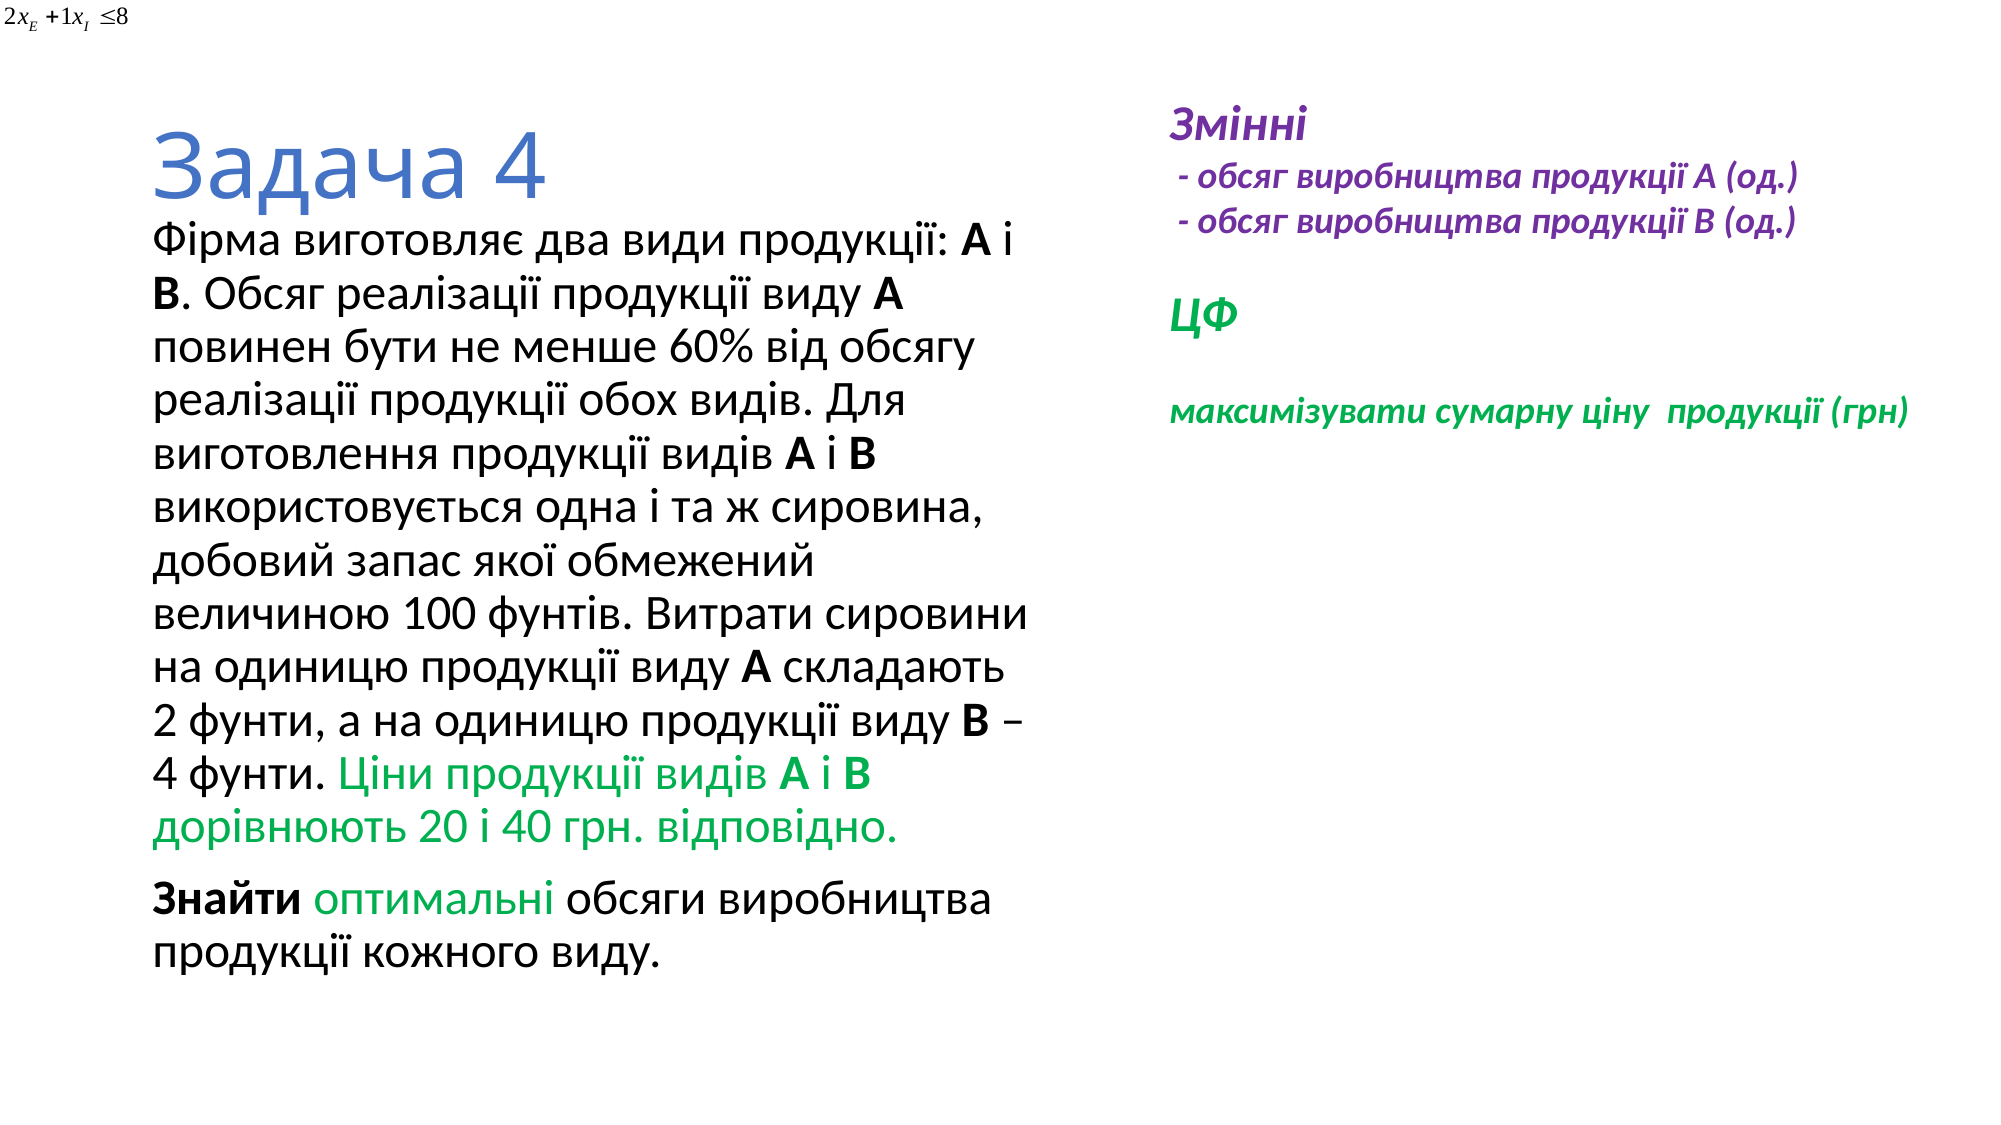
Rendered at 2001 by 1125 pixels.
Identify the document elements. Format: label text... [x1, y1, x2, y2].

list Фірма виготовляє два види продукції: А і В. Обсяг реалізації продукції виду А повинен бути не менше 60% від обсягу реалізації продукції обох видів. Для виготовлення продукції видів А і В використовується одна і та ж сировина, добовий запас якої обмежений величиною 100 фунтів. Витрати сировини на одиницю продукції виду А складають 2 фунти, а на одиницю продукції виду В – 4 фунти. Ціни продукції видів А і В дорівнюють 20 і 40 грн. відповідно. Знайти оптимальні обсяги виробництва продукції кожного виду. [137, 205, 1049, 1037]
title Задача 4 [137, 59, 1863, 278]
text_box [0, 0, 134, 38]
